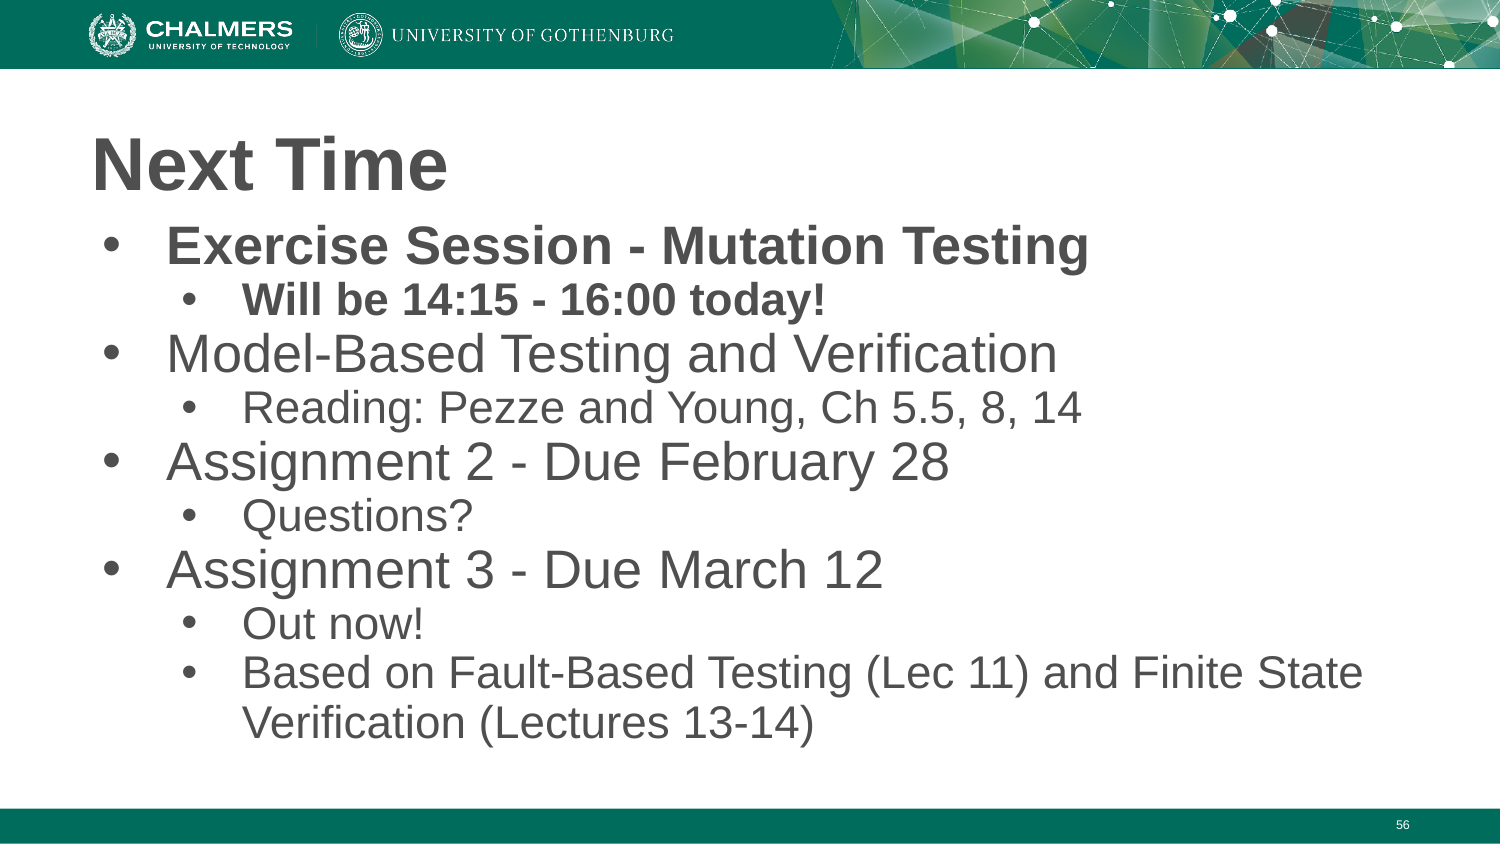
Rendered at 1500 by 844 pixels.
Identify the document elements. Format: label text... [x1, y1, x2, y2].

picture [64, 0, 696, 85]
slide_number ‹#› [1074, 809, 1425, 844]
picture [759, 0, 1500, 68]
title Next Time [76, 100, 1425, 210]
list Exercise Session - Mutation Testing Will be 14:15 - 16:00 today! Model-Based Testing and Verification Reading: Pezze and Young, Ch 5.5, 8, 14 Assignment 2 - Due February 28 Questions? Assignment 3 - Due March 12 Out now! Based on Fault-Based Testing (Lec 11) and Finite State Verification (Lectures 13-14) [76, 210, 1425, 782]
